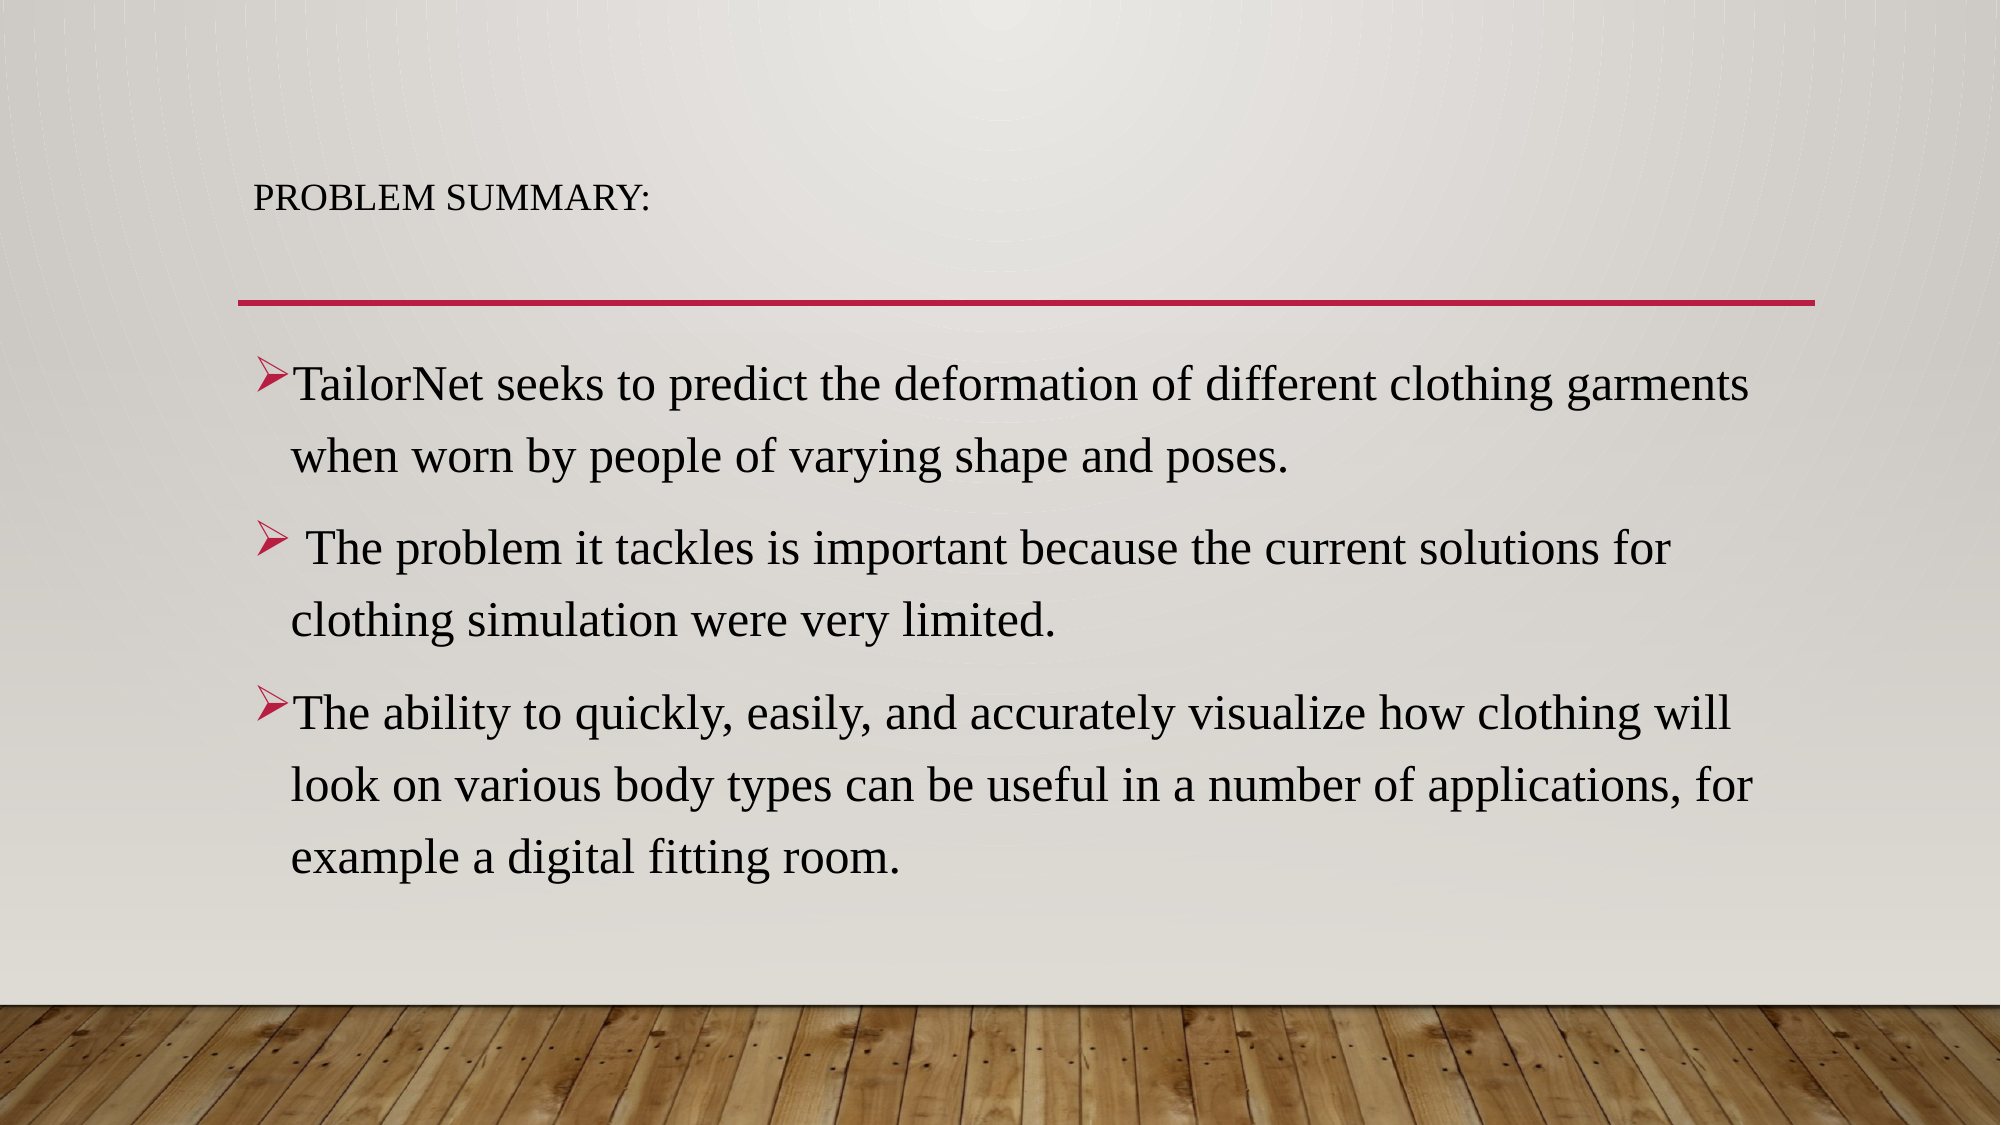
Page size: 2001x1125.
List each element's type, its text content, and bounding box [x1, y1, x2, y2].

picture [0, 1005, 2000, 1125]
title Problem Summary: [238, 170, 1814, 274]
list TailorNet seeks to predict the deformation of different clothing garments when worn by people of varying shape and poses. The problem it tackles is important because the current solutions for clothing simulation were very limited. The ability to quickly, easily, and accurately visualize how clothing will look on various body types can be useful in a number of applications, for example a digital fitting room. [238, 330, 1814, 995]
